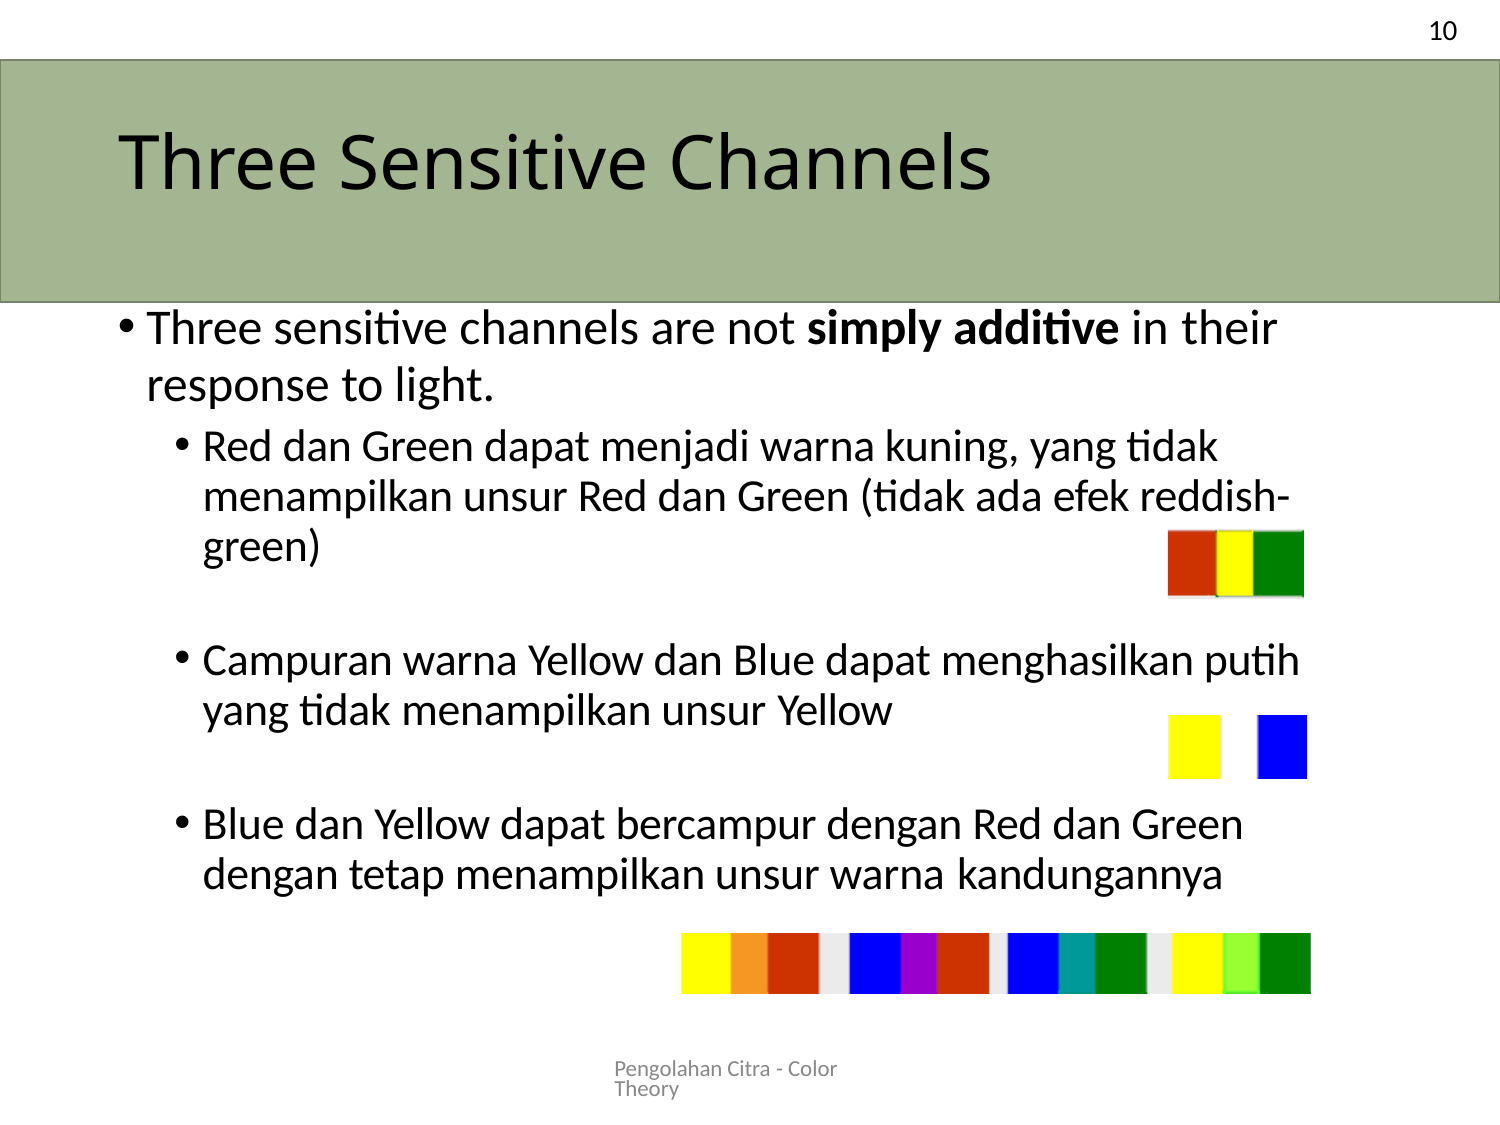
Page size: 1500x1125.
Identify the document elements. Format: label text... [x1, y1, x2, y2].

text_box [1167, 529, 1304, 599]
text_box Three sensitive channels are not simply additive in their response to light. Red dan Green dapat menjadi warna kuning, yang tidak menampilkan unsur Red dan Green (tidak ada efek reddish- green) Campuran warna Yellow dan Blue dapat menghasilkan putih yang tidak menampilkan unsur Yellow Blue dan Yellow dapat bercampur dengan Red dan Green dengan tetap menampilkan unsur warna kandungannya [116, 295, 1318, 899]
slide_number Pengolahan Citra - Color Theory [612, 1061, 889, 1125]
title Three Sensitive Channels [0, 60, 1500, 303]
text_box [1167, 715, 1308, 779]
text_box 10 [1426, 8, 1460, 46]
text_box [681, 933, 1312, 994]
